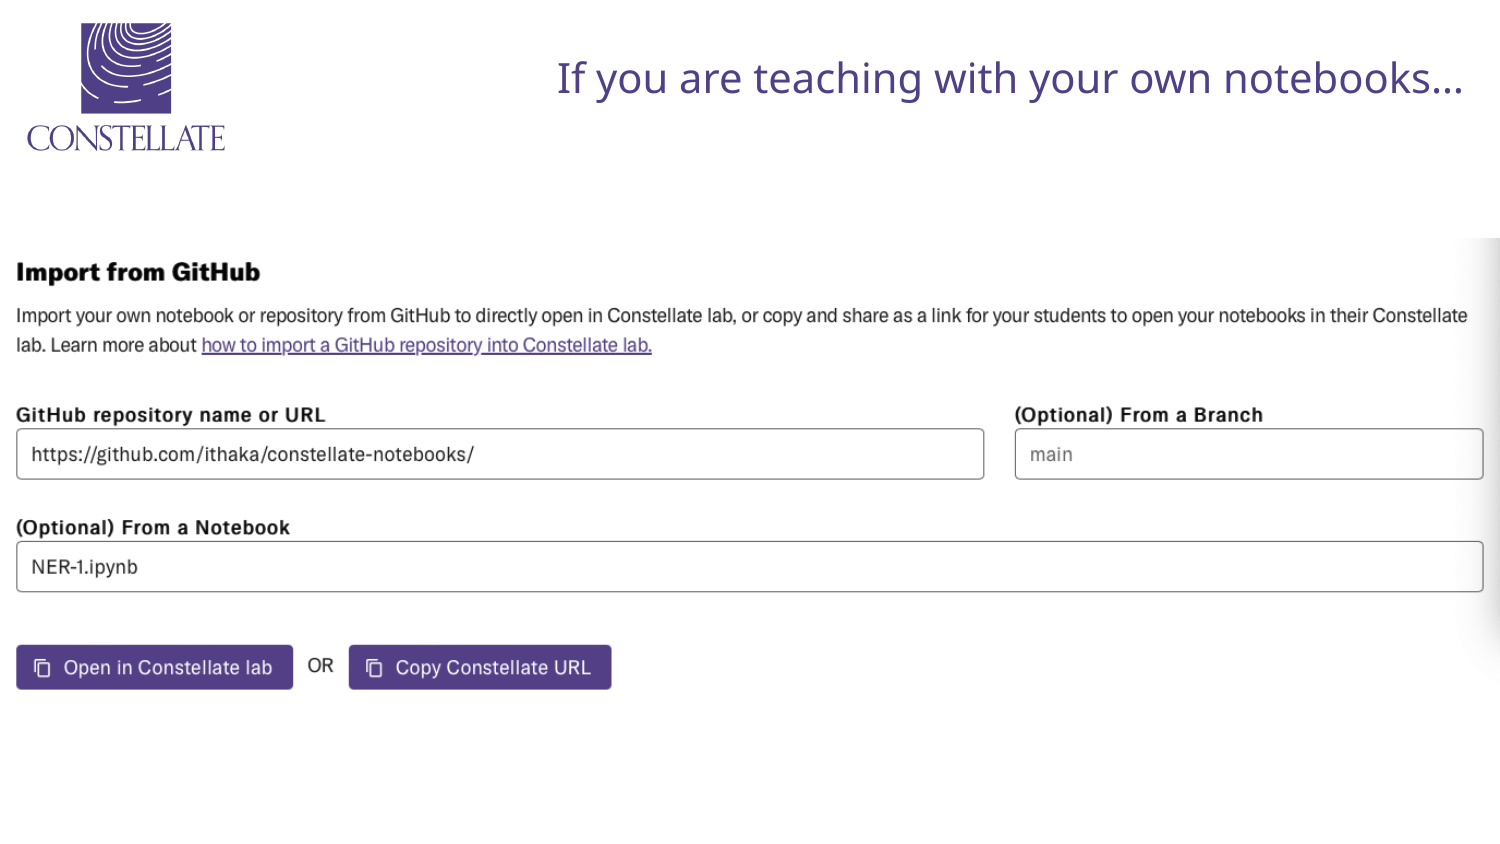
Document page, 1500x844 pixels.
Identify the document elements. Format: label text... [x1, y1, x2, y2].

picture [0, 238, 1500, 717]
text_box If you are teaching with your own notebooks… [542, 12, 1500, 101]
picture [25, 21, 228, 153]
